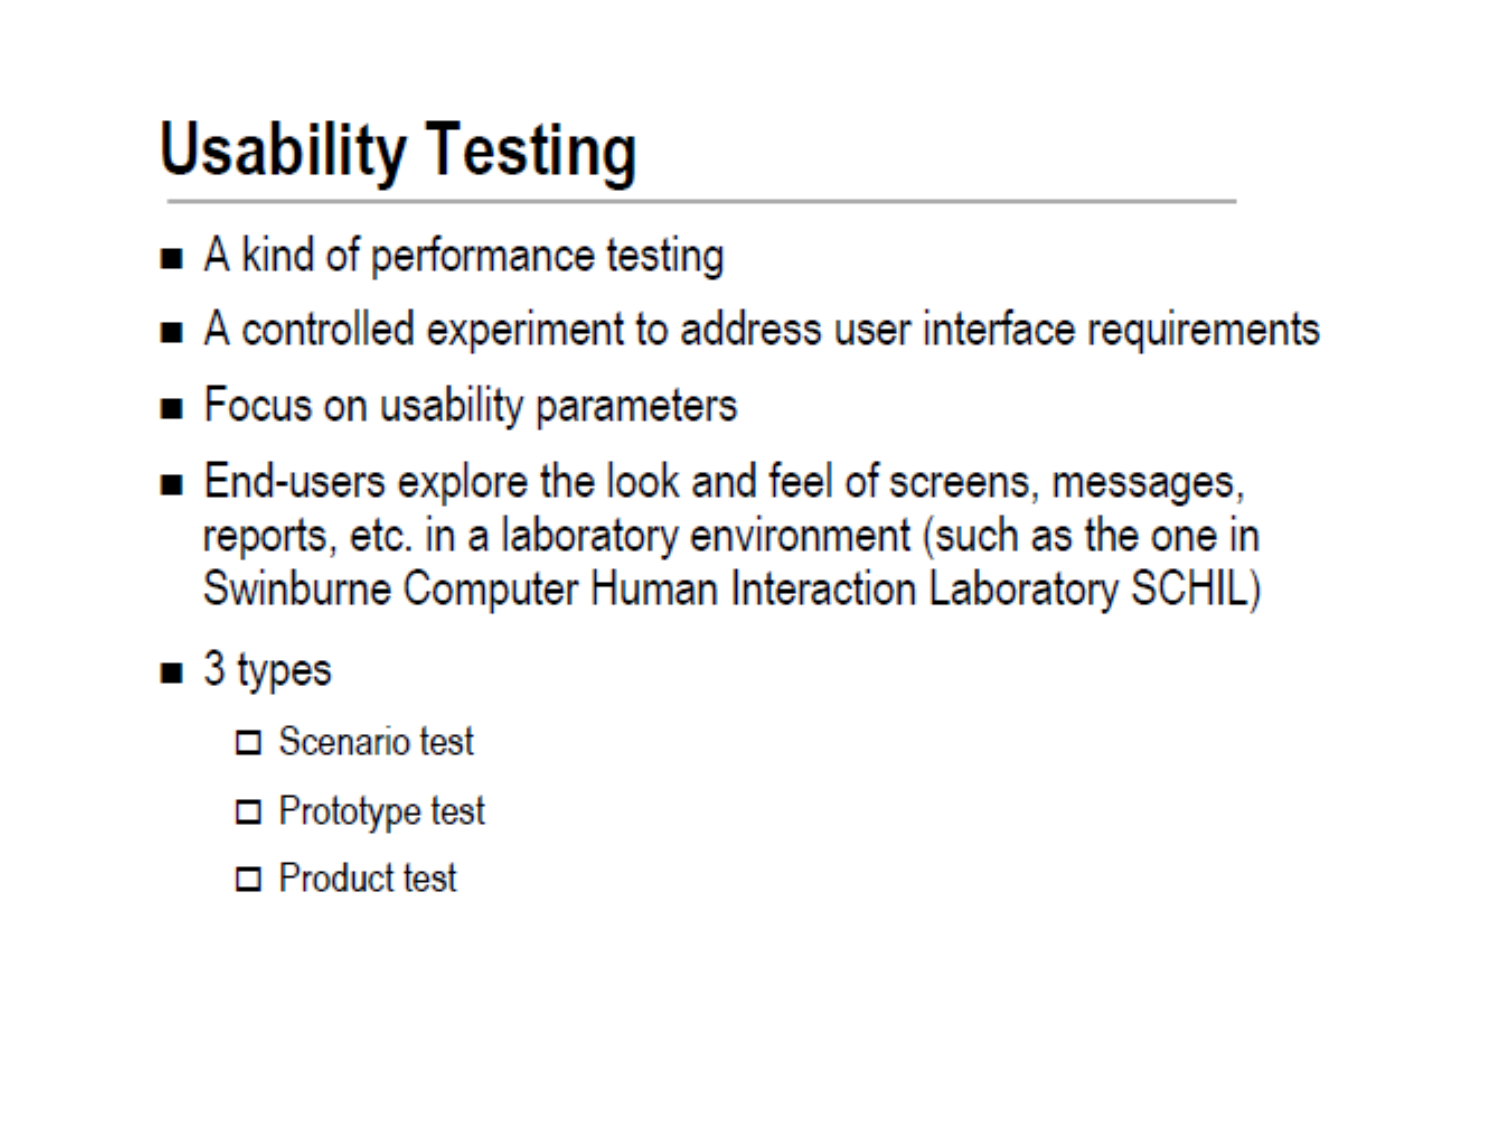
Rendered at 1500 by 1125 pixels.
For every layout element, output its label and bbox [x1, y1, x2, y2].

picture [124, 99, 1338, 911]
